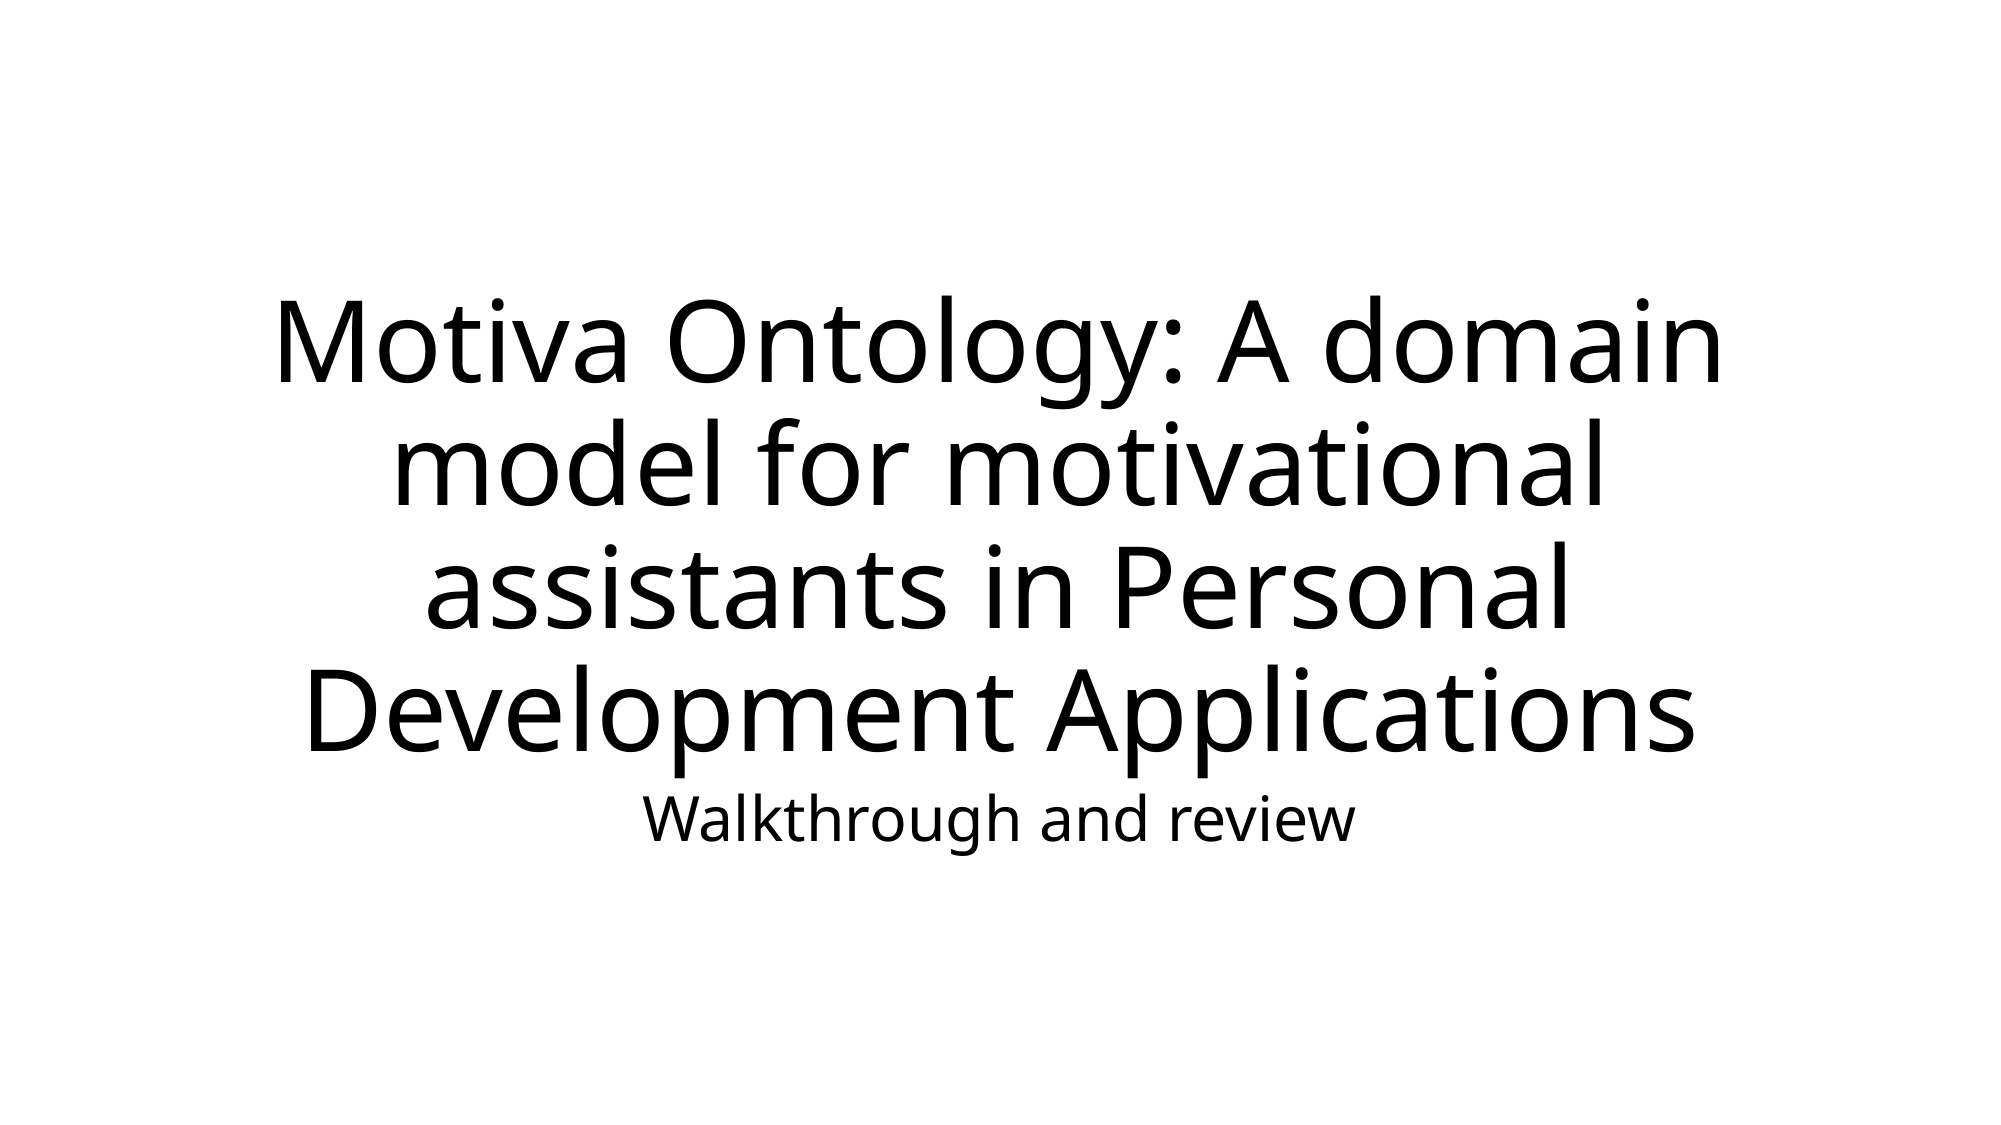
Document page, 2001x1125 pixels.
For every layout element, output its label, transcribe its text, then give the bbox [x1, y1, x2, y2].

text_box Walkthrough and review [249, 341, 1750, 862]
title Motiva Ontology: A domain model for motivational assistants in Personal Development Applications [249, 263, 1750, 341]
